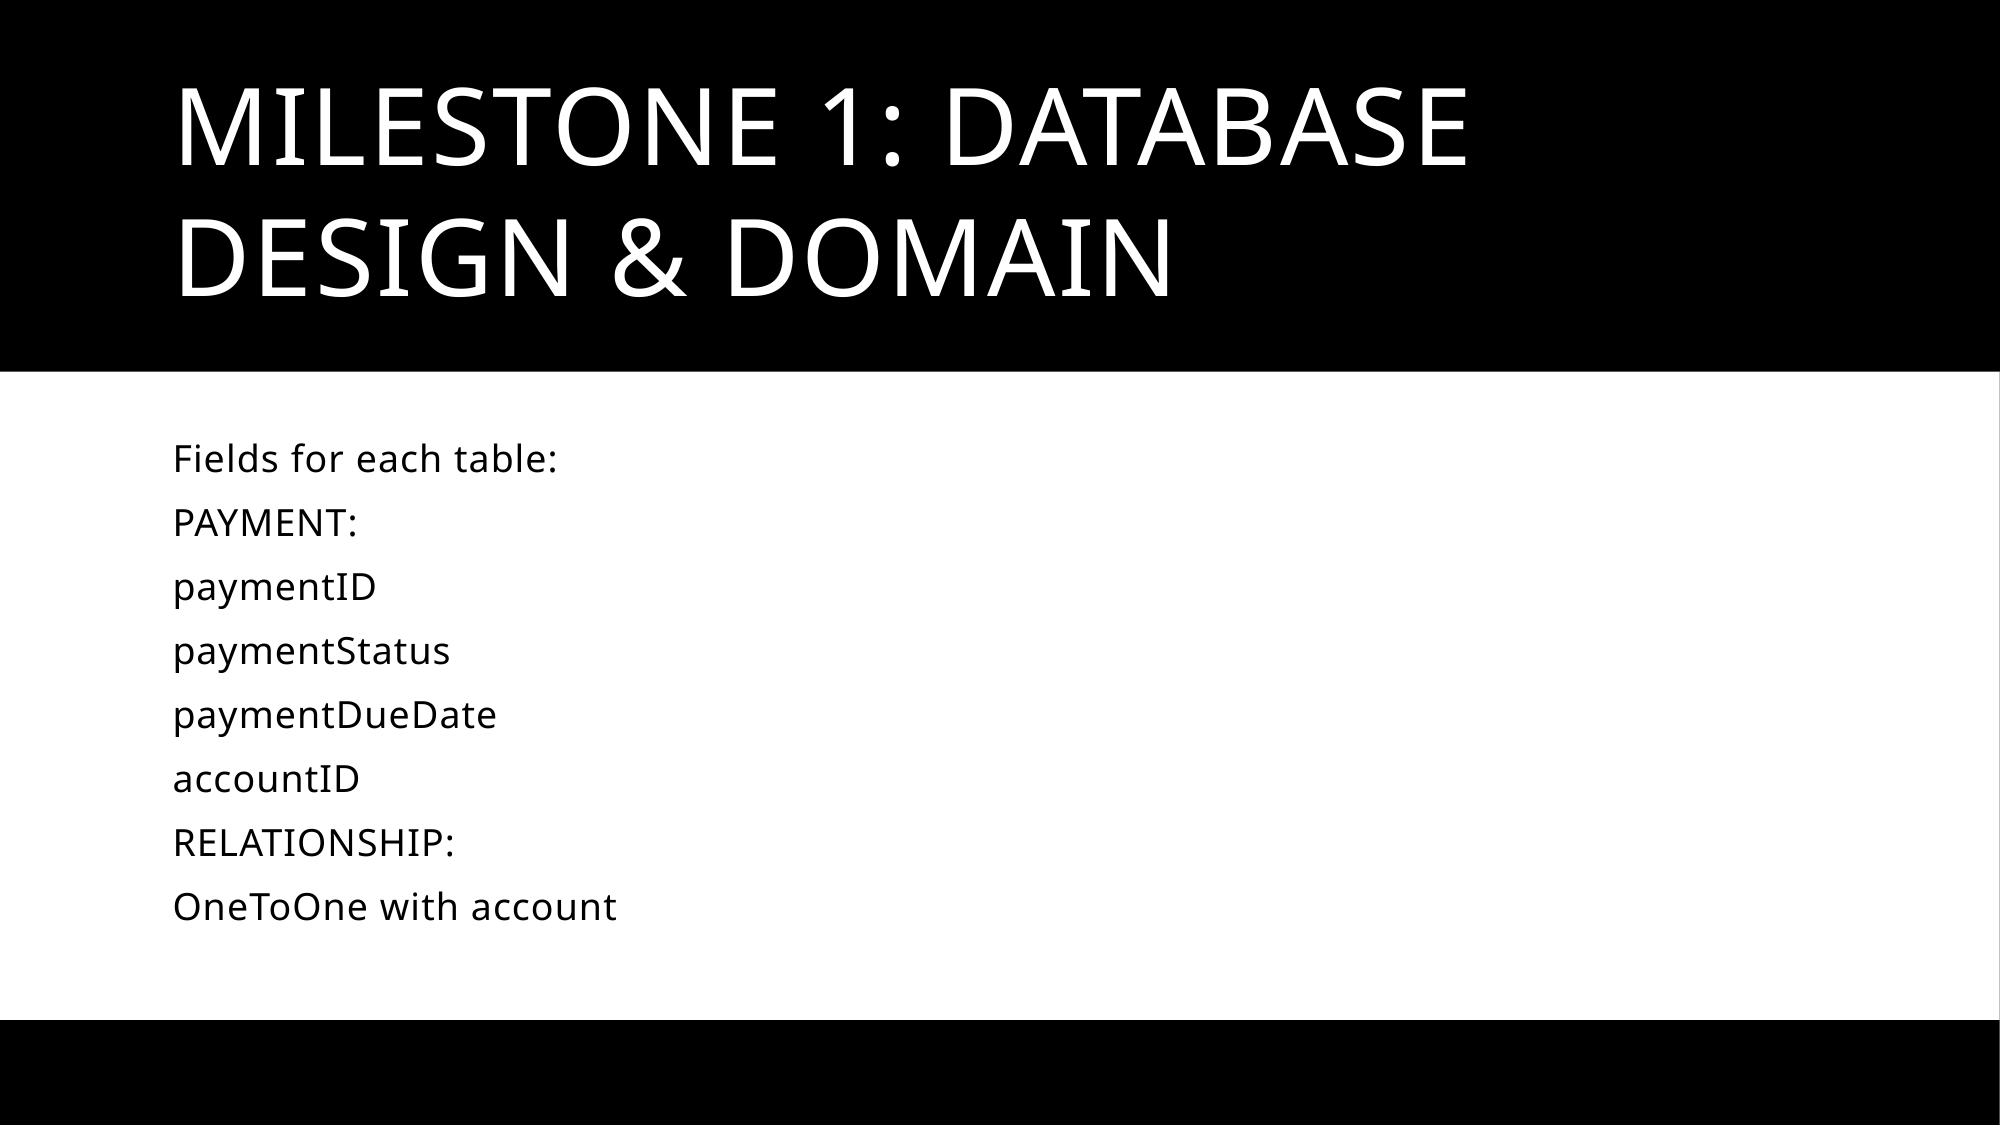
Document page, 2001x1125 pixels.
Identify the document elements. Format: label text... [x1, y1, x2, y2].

text_box [0, 1021, 2000, 1125]
text_box Milestone 1: Database Design & Domain [157, 52, 1842, 332]
text_box [0, 0, 2000, 370]
text_box Fields for each table: PAYMENT: paymentID paymentStatus paymentDueDate accountID RELATIONSHIP: OneToOne with account [157, 424, 1842, 959]
text_box [0, 370, 2000, 1021]
